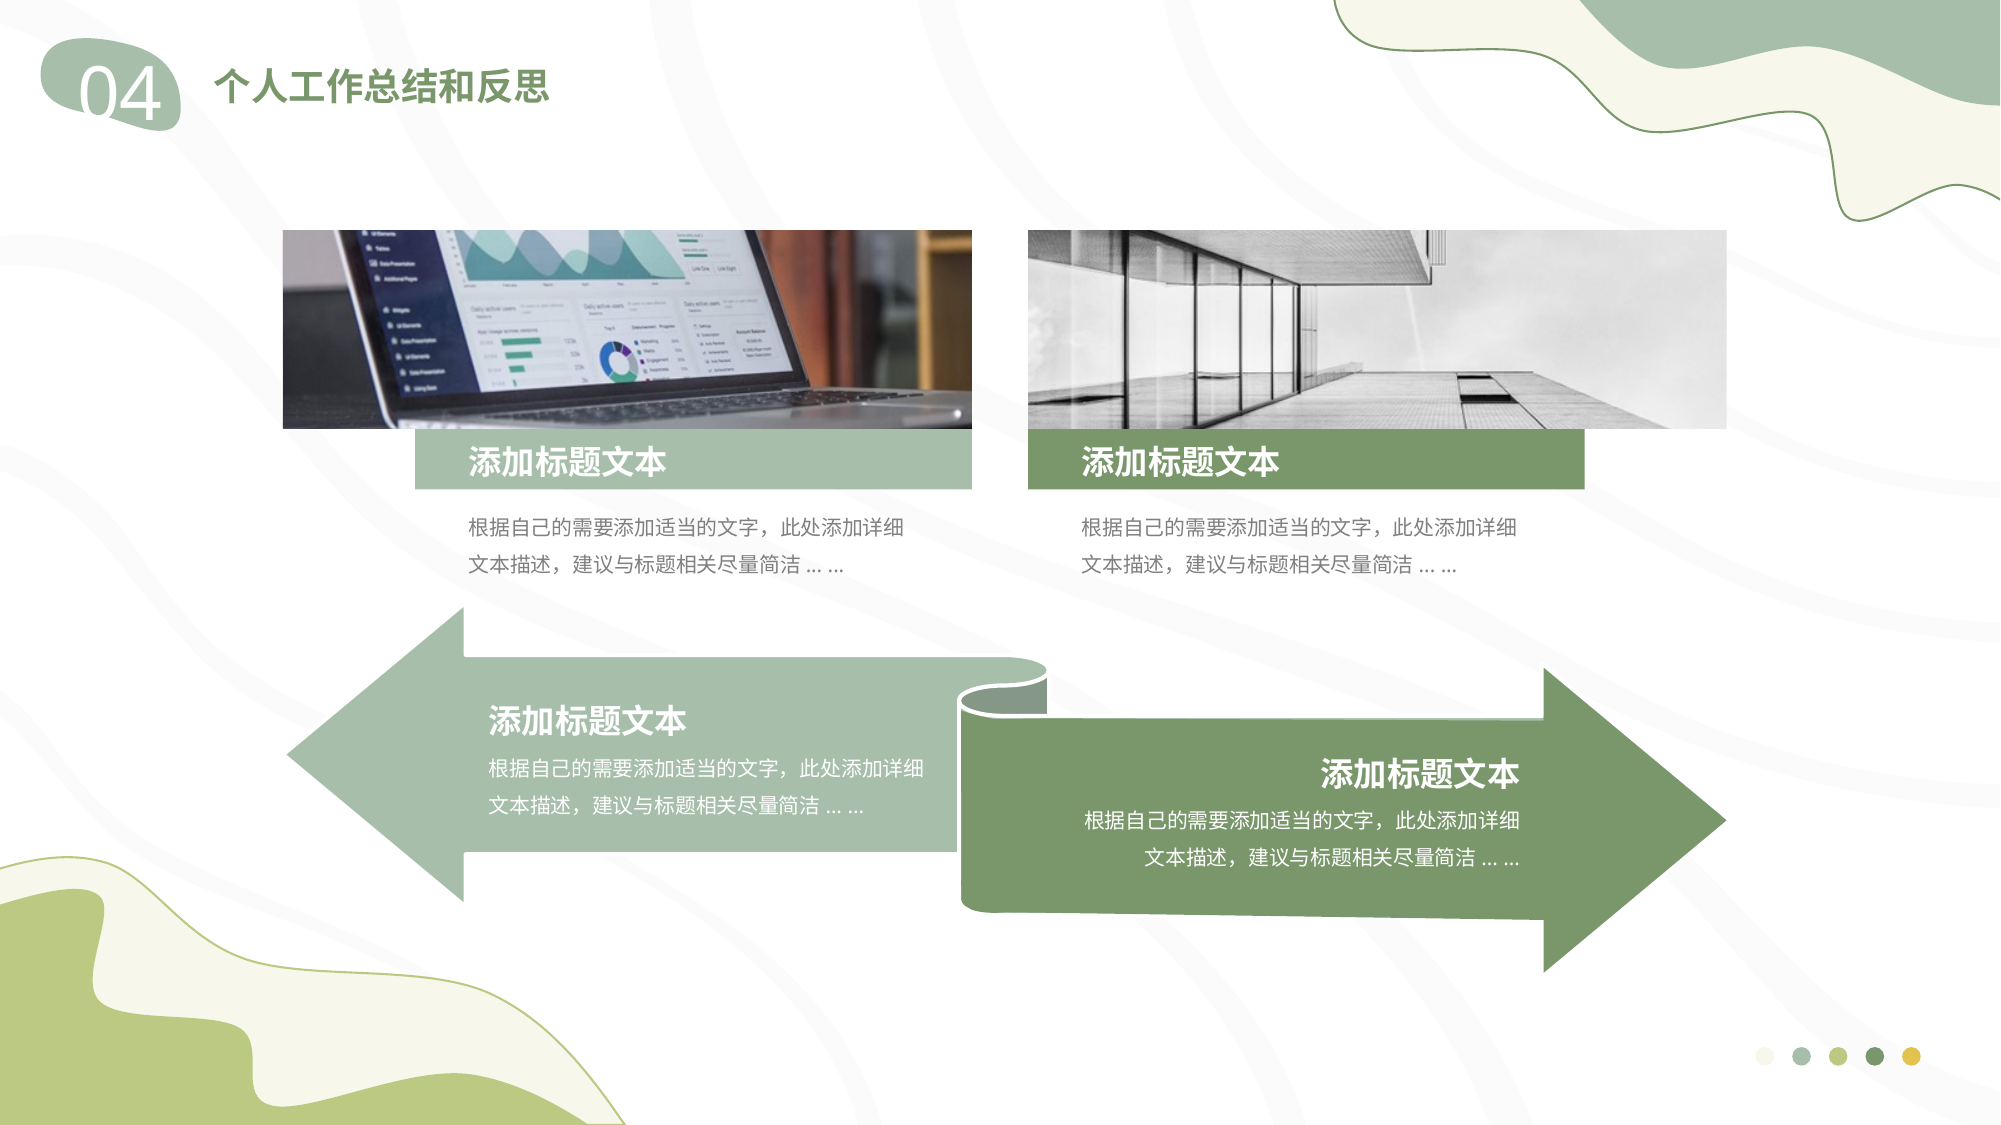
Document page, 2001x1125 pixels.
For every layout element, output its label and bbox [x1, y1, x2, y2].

text_box [960, 665, 1729, 975]
text_box [282, 229, 973, 429]
text_box [40, 38, 567, 145]
text_box [414, 429, 973, 490]
text_box [1055, 745, 1536, 876]
text_box [1066, 433, 1546, 583]
text_box [1027, 229, 1728, 429]
text_box [473, 692, 953, 823]
text_box [1027, 429, 1586, 490]
text_box [282, 602, 1725, 907]
text_box [454, 433, 934, 583]
